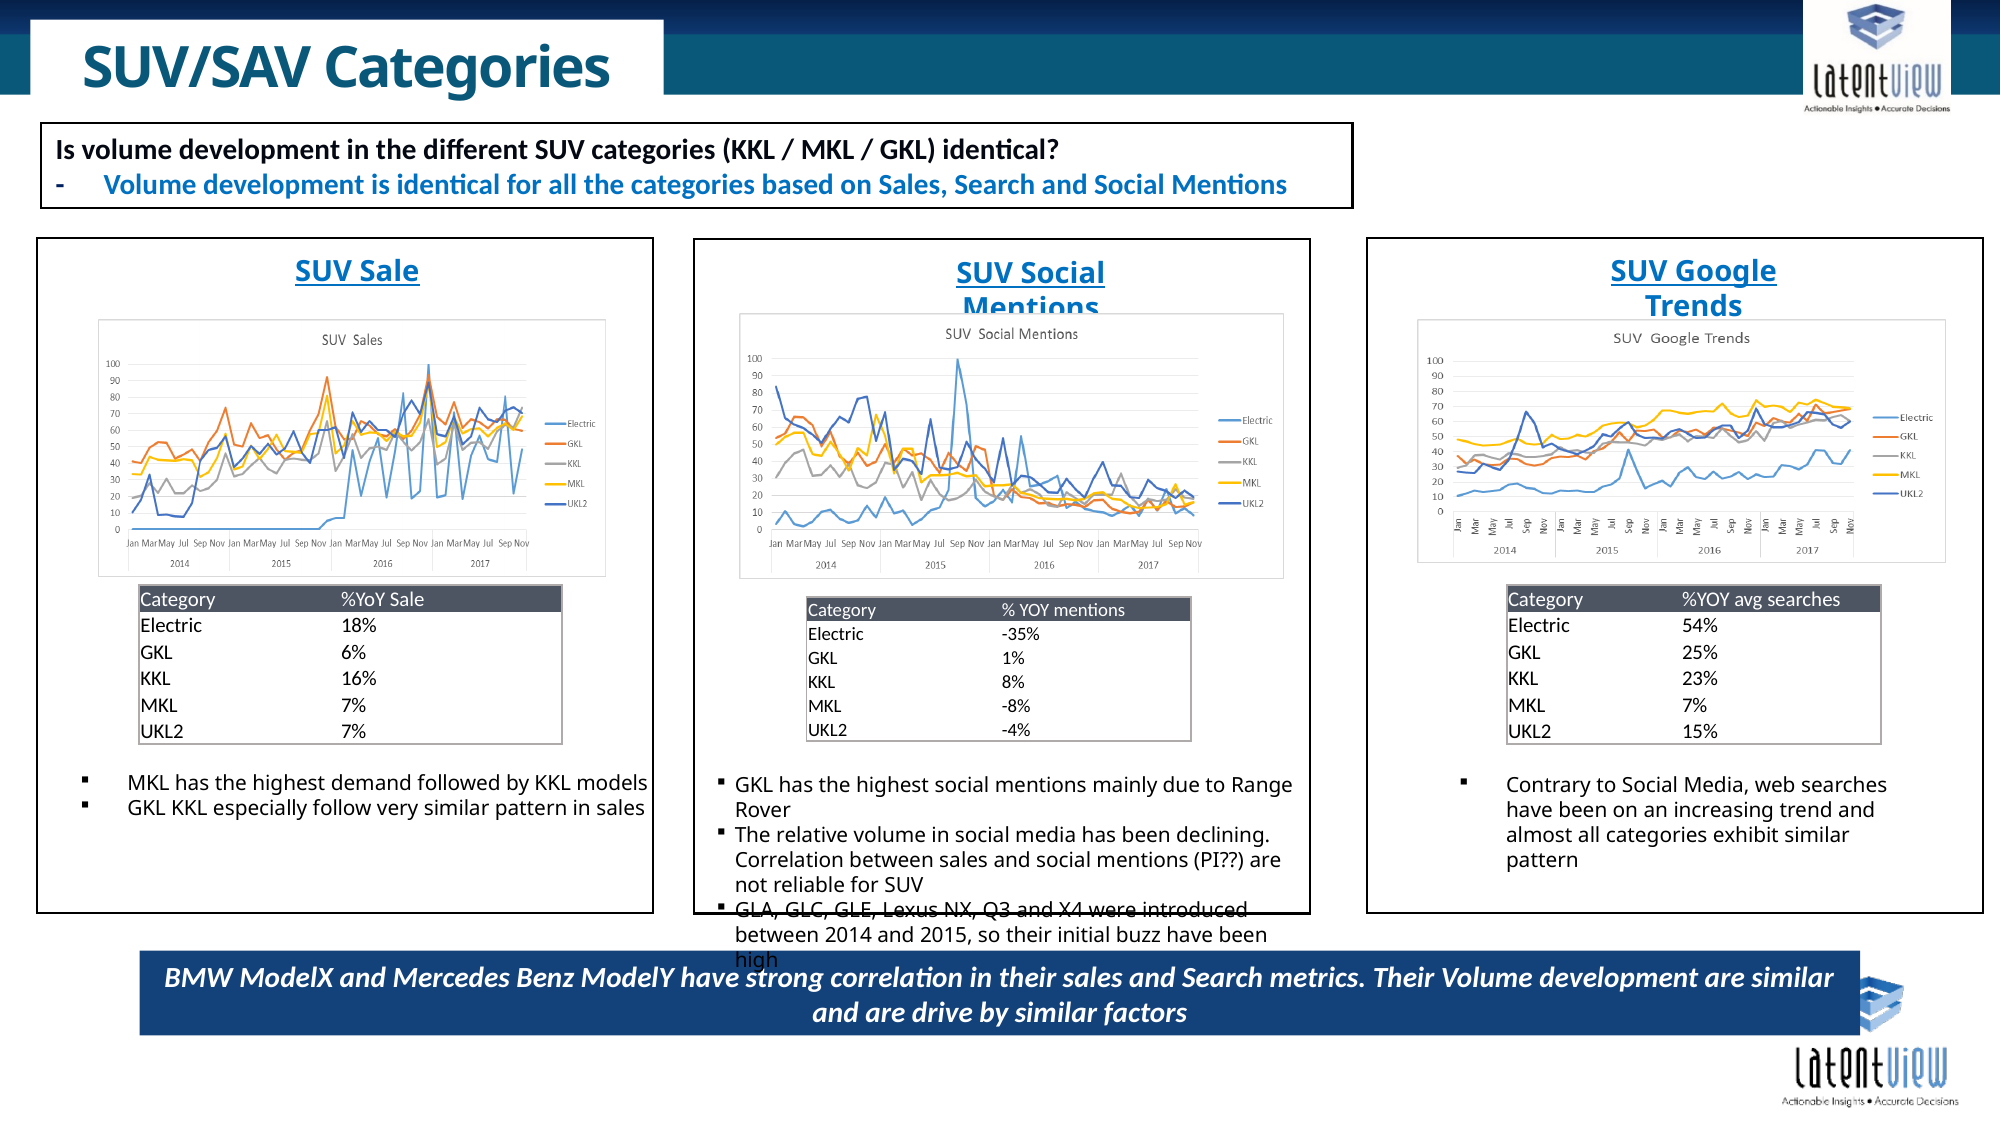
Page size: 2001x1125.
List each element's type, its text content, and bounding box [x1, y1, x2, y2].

table_cell KKL [807, 669, 1000, 693]
table_cell Electric [1508, 612, 1680, 638]
table_cell -35% [1000, 621, 1190, 645]
table_header %YoY Sale [340, 586, 561, 612]
table_header Category [1508, 586, 1680, 612]
text_box [1366, 237, 1984, 914]
table_cell KKL [140, 665, 340, 691]
text_box [1951, 34, 2000, 95]
table_cell MKL [807, 693, 1000, 717]
table_cell Electric [807, 621, 1000, 645]
text_box [36, 237, 654, 914]
table_header % YOY mentions [1000, 598, 1190, 621]
table_cell 15% [1680, 718, 1880, 743]
table_cell -4% [1000, 717, 1190, 740]
table_cell KKL [1508, 665, 1680, 691]
text_box [664, 34, 1803, 95]
table_cell UKL2 [807, 717, 1000, 740]
text_box SUV/SAV Categories [30, 19, 664, 110]
table_cell 54% [1680, 612, 1880, 638]
table_header %YOY avg searches [1680, 586, 1880, 612]
text_box Is volume development in the different SUV categories (KKL / MKL / GKL) identical? - Volume development is identical for all the categories based on Sales, Search and Social Mentions [40, 122, 1354, 209]
text_box SUV Sale [211, 245, 504, 295]
text_box [693, 828, 701, 915]
table_cell UKL2 [1508, 718, 1680, 743]
table_cell 6% [340, 638, 561, 665]
table_cell Electric [140, 612, 340, 638]
picture [1803, 0, 1951, 116]
table_cell 8% [1000, 669, 1190, 693]
text_box BMW ModelX and Mercedes Benz ModelY have strong correlation in their sales and Search metrics. Their Volume development are similar and are drive by similar factors [139, 950, 1861, 1036]
picture [1754, 959, 1988, 1125]
table_header Category [807, 598, 1000, 621]
table_cell GKL [140, 638, 340, 665]
text_box SUV Social Mentions [884, 246, 1178, 313]
table_cell 23% [1680, 665, 1880, 691]
text_box Contrary to Social Media, web searches have been on an increasing trend and almost all categories exhibit similar pattern [1444, 764, 1929, 880]
picture [98, 319, 735, 577]
table_header Category [140, 586, 340, 612]
table_cell UKL2 [140, 718, 340, 743]
picture [739, 313, 1284, 579]
table_cell 7% [1680, 691, 1880, 718]
text_box [0, 34, 30, 95]
table_cell GKL [1508, 638, 1680, 665]
table_cell MKL [1508, 691, 1680, 718]
table_cell 7% [340, 718, 561, 743]
table_cell 16% [340, 665, 561, 691]
text_box [693, 238, 1311, 764]
text_box SUV Google Trends [1547, 245, 1841, 319]
table_cell MKL [140, 691, 340, 718]
table_cell 7% [340, 691, 561, 718]
table_cell GKL [807, 645, 1000, 669]
table_cell 25% [1680, 638, 1880, 665]
text_box GKL has the highest social mentions mainly due to Range Rover The relative volume in social media has been declining. Correlation between sales and social mentions (PI??) are not reliable for SUV GLA, GLC, GLE, Lexus NX, Q3 and X4 were introduced between 2014 and 2015, so their initial buzz have been high [701, 764, 1319, 980]
table_cell 1% [1000, 645, 1190, 669]
text_box MKL has the highest demand followed by KKL models GKL KKL especially follow very similar pattern in sales [65, 762, 711, 828]
table_cell 18% [340, 612, 561, 638]
picture [1417, 319, 1946, 563]
table_cell -8% [1000, 693, 1190, 717]
